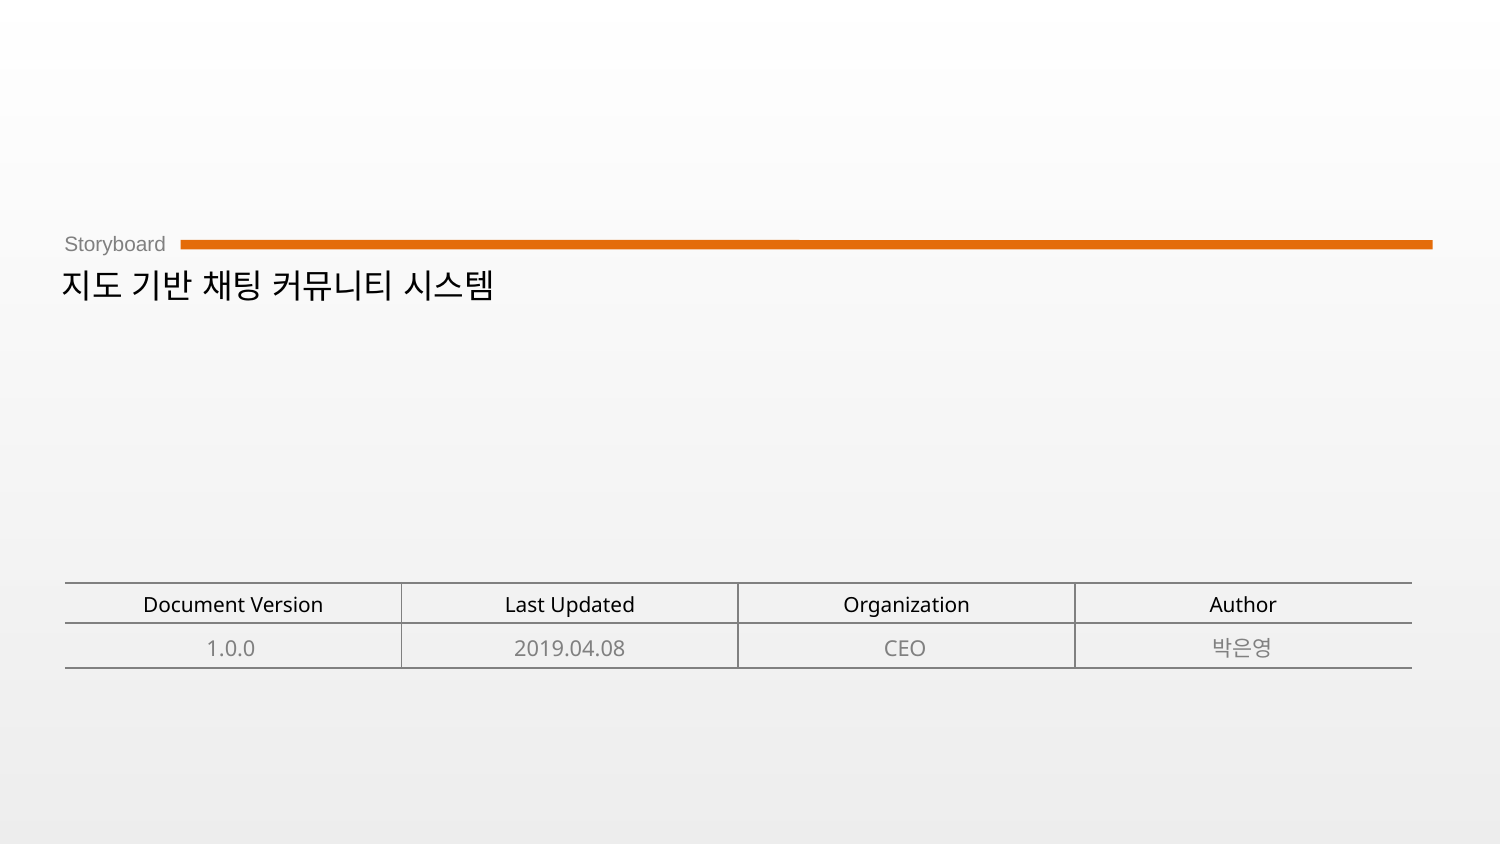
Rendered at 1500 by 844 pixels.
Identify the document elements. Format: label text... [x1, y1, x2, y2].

list 박은영 [1077, 627, 1409, 663]
list CEO [739, 627, 1071, 663]
list 2019.04.08 [404, 627, 736, 663]
title 지도 기반 채팅 커뮤니티 시스템 [46, 249, 1436, 321]
list 1.0.0 [65, 627, 397, 663]
